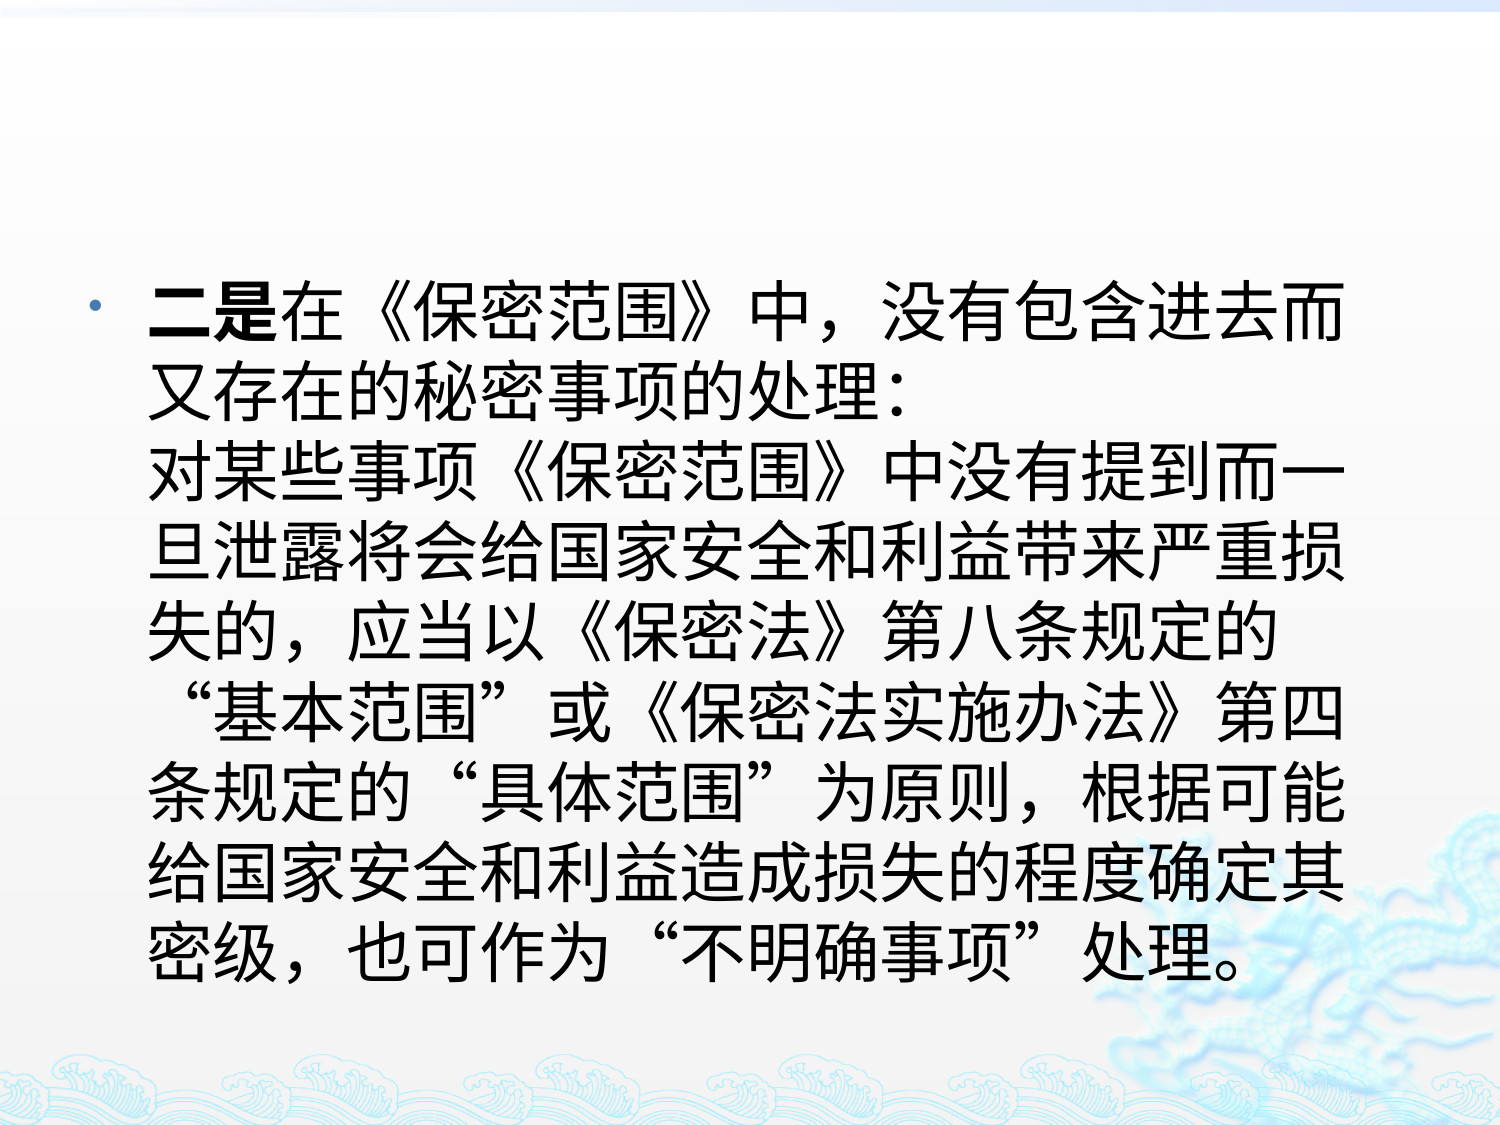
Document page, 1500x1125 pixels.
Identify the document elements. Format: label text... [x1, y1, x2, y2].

list 二是在《保密范围》中，没有包含进去而又存在的秘密事项的处理： 对某些事项《保密范围》中没有提到而一旦泄露将会给国家安全和利益带来严重损失的，应当以《保密法》第八条规定的“基本范围”或《保密法实施办法》第四条规定的“具体范围”为原则，根据可能给国家安全和利益造成损失的程度确定其密级，也可作为“不明确事项”处理。 [75, 262, 1425, 1005]
